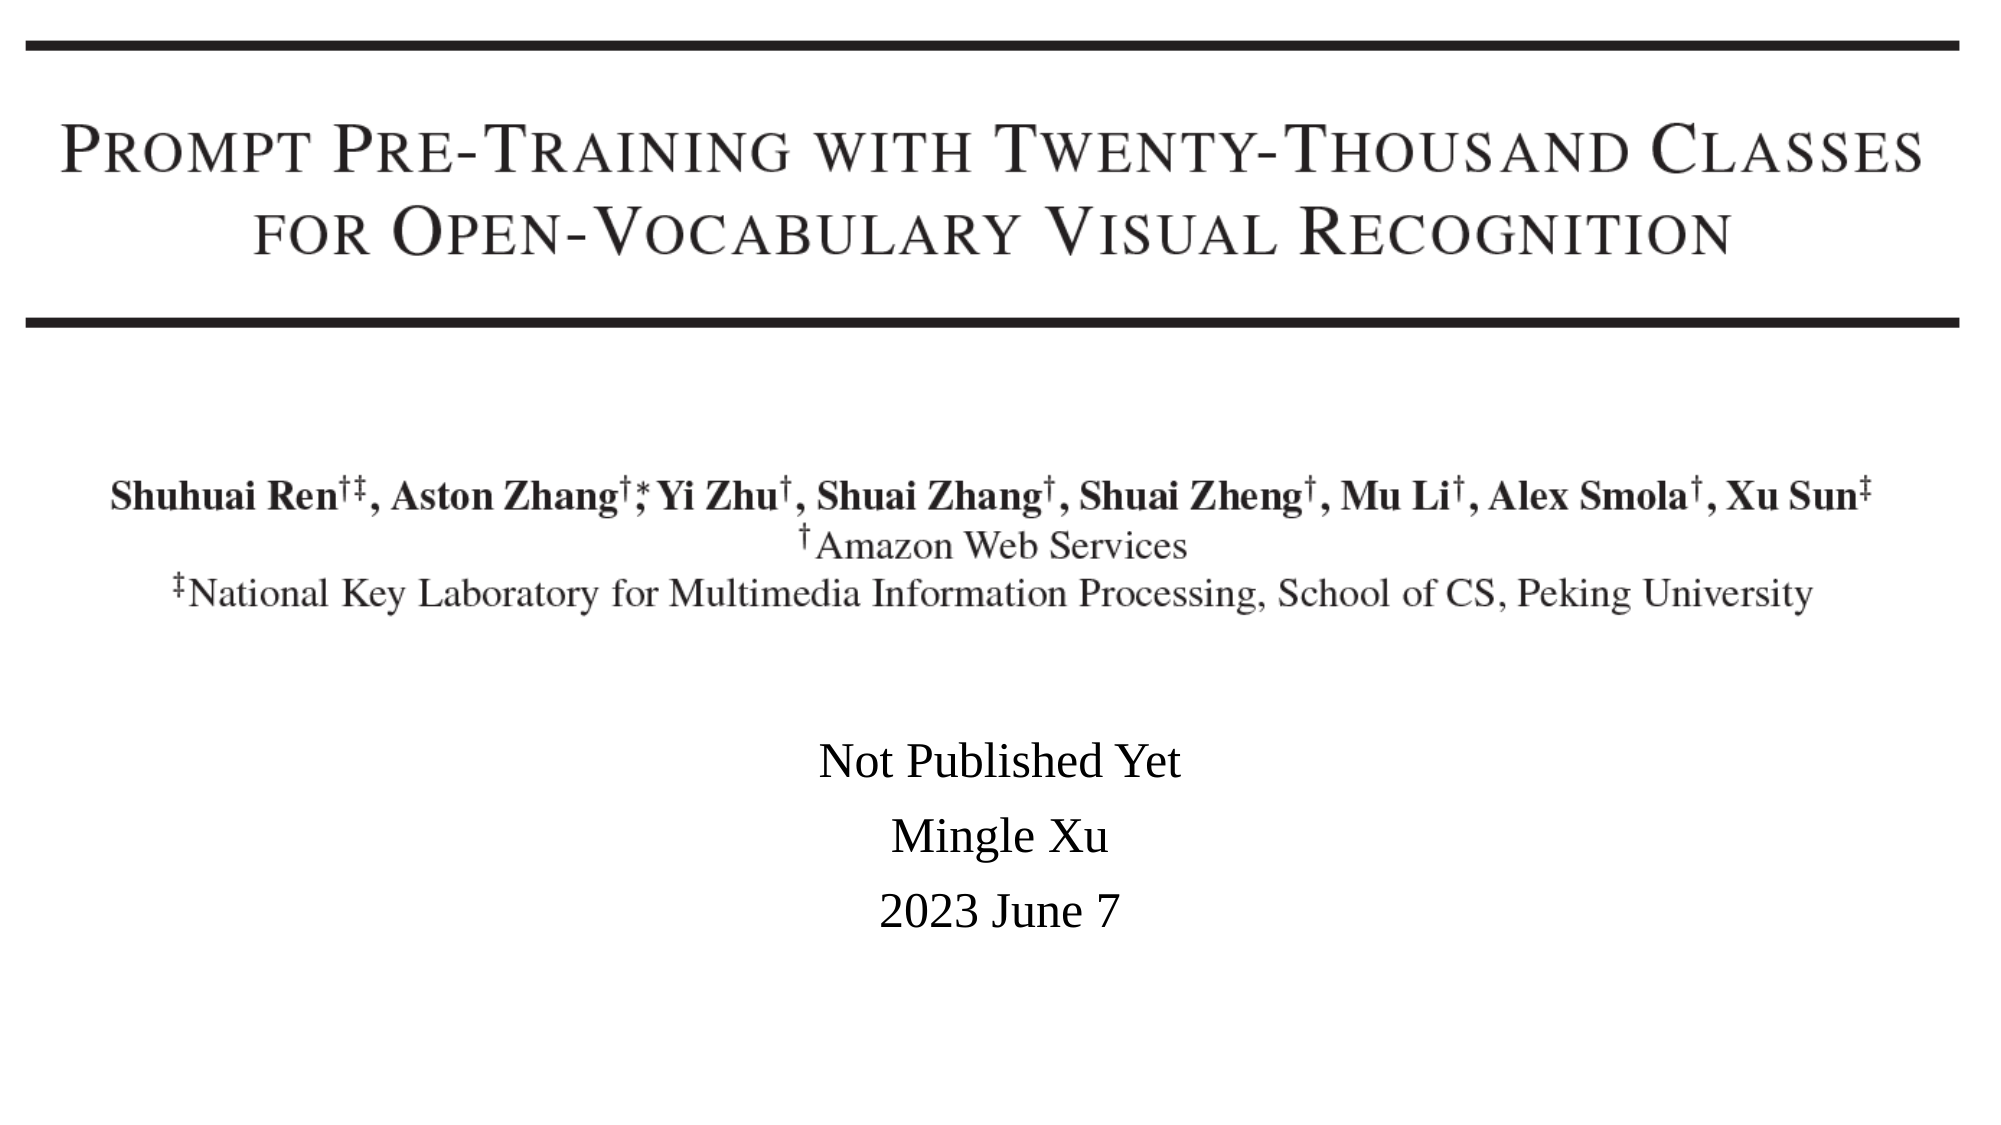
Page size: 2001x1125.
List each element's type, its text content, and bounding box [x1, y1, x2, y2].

subtitle Not Published Yet Mingle Xu 2023 June 7 [249, 727, 1750, 1014]
picture [0, 25, 2000, 631]
